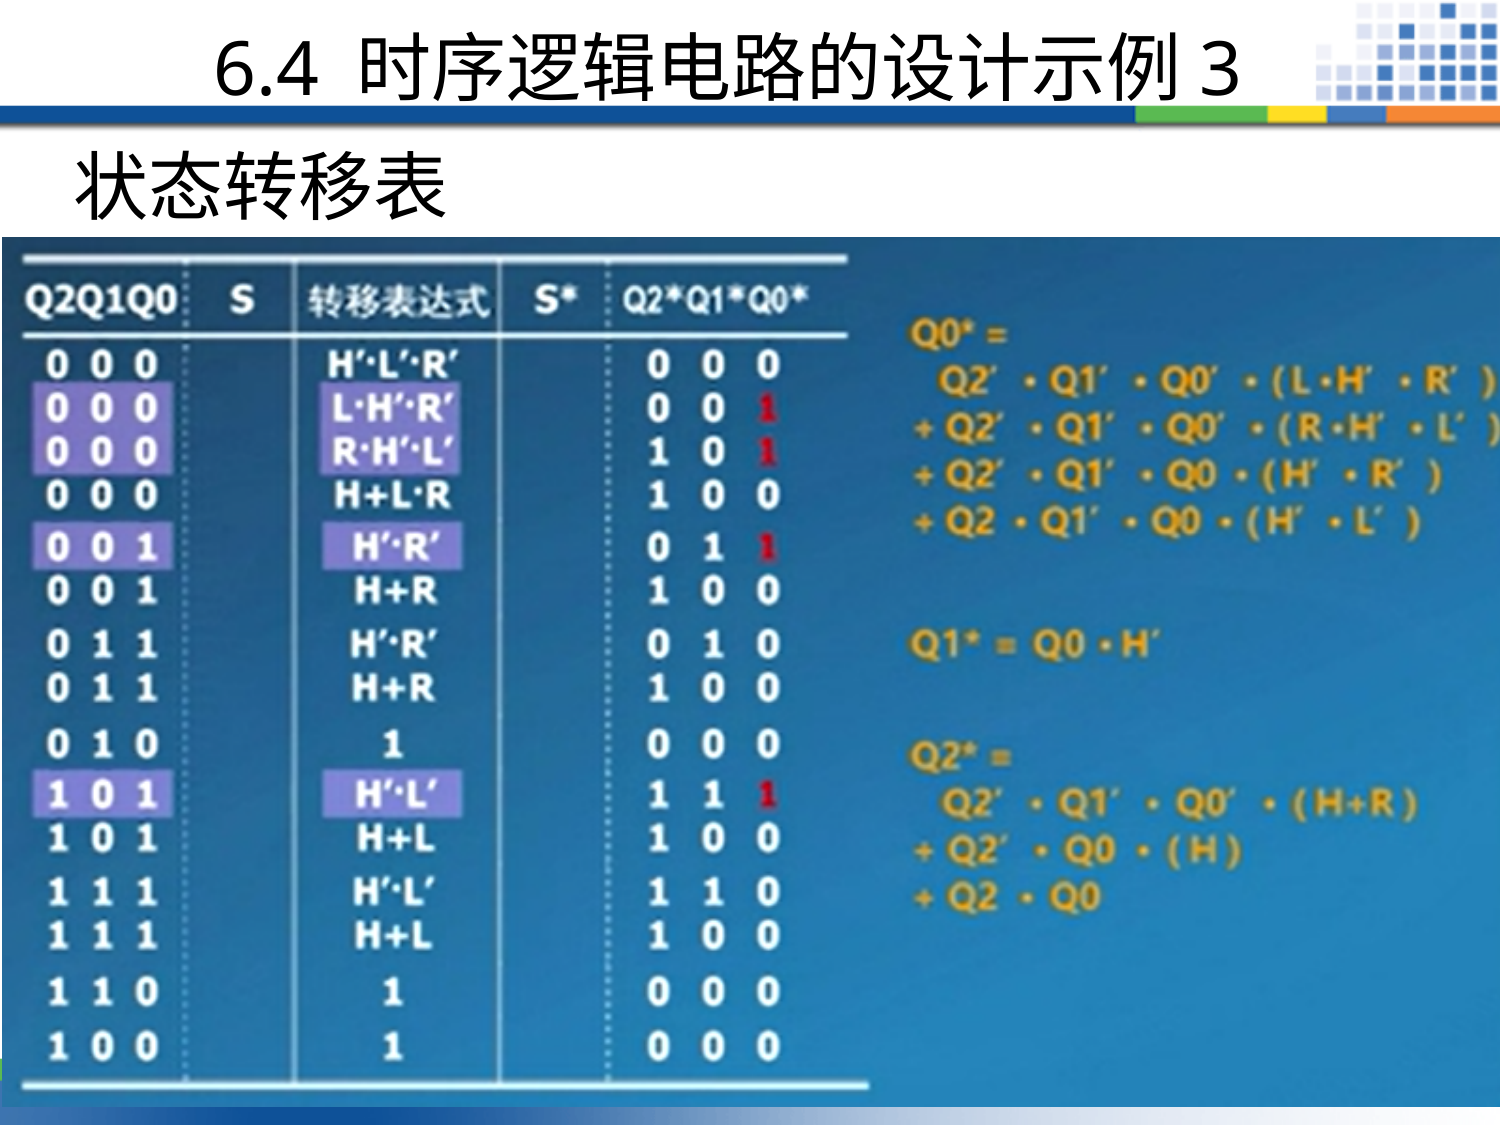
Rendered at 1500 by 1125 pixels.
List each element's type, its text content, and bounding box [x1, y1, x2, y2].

text_box 状态转移表 [59, 131, 464, 236]
text_box 6.4 时序逻辑电路的设计示例3 [53, 0, 1404, 139]
picture [0, 0, 1500, 1125]
